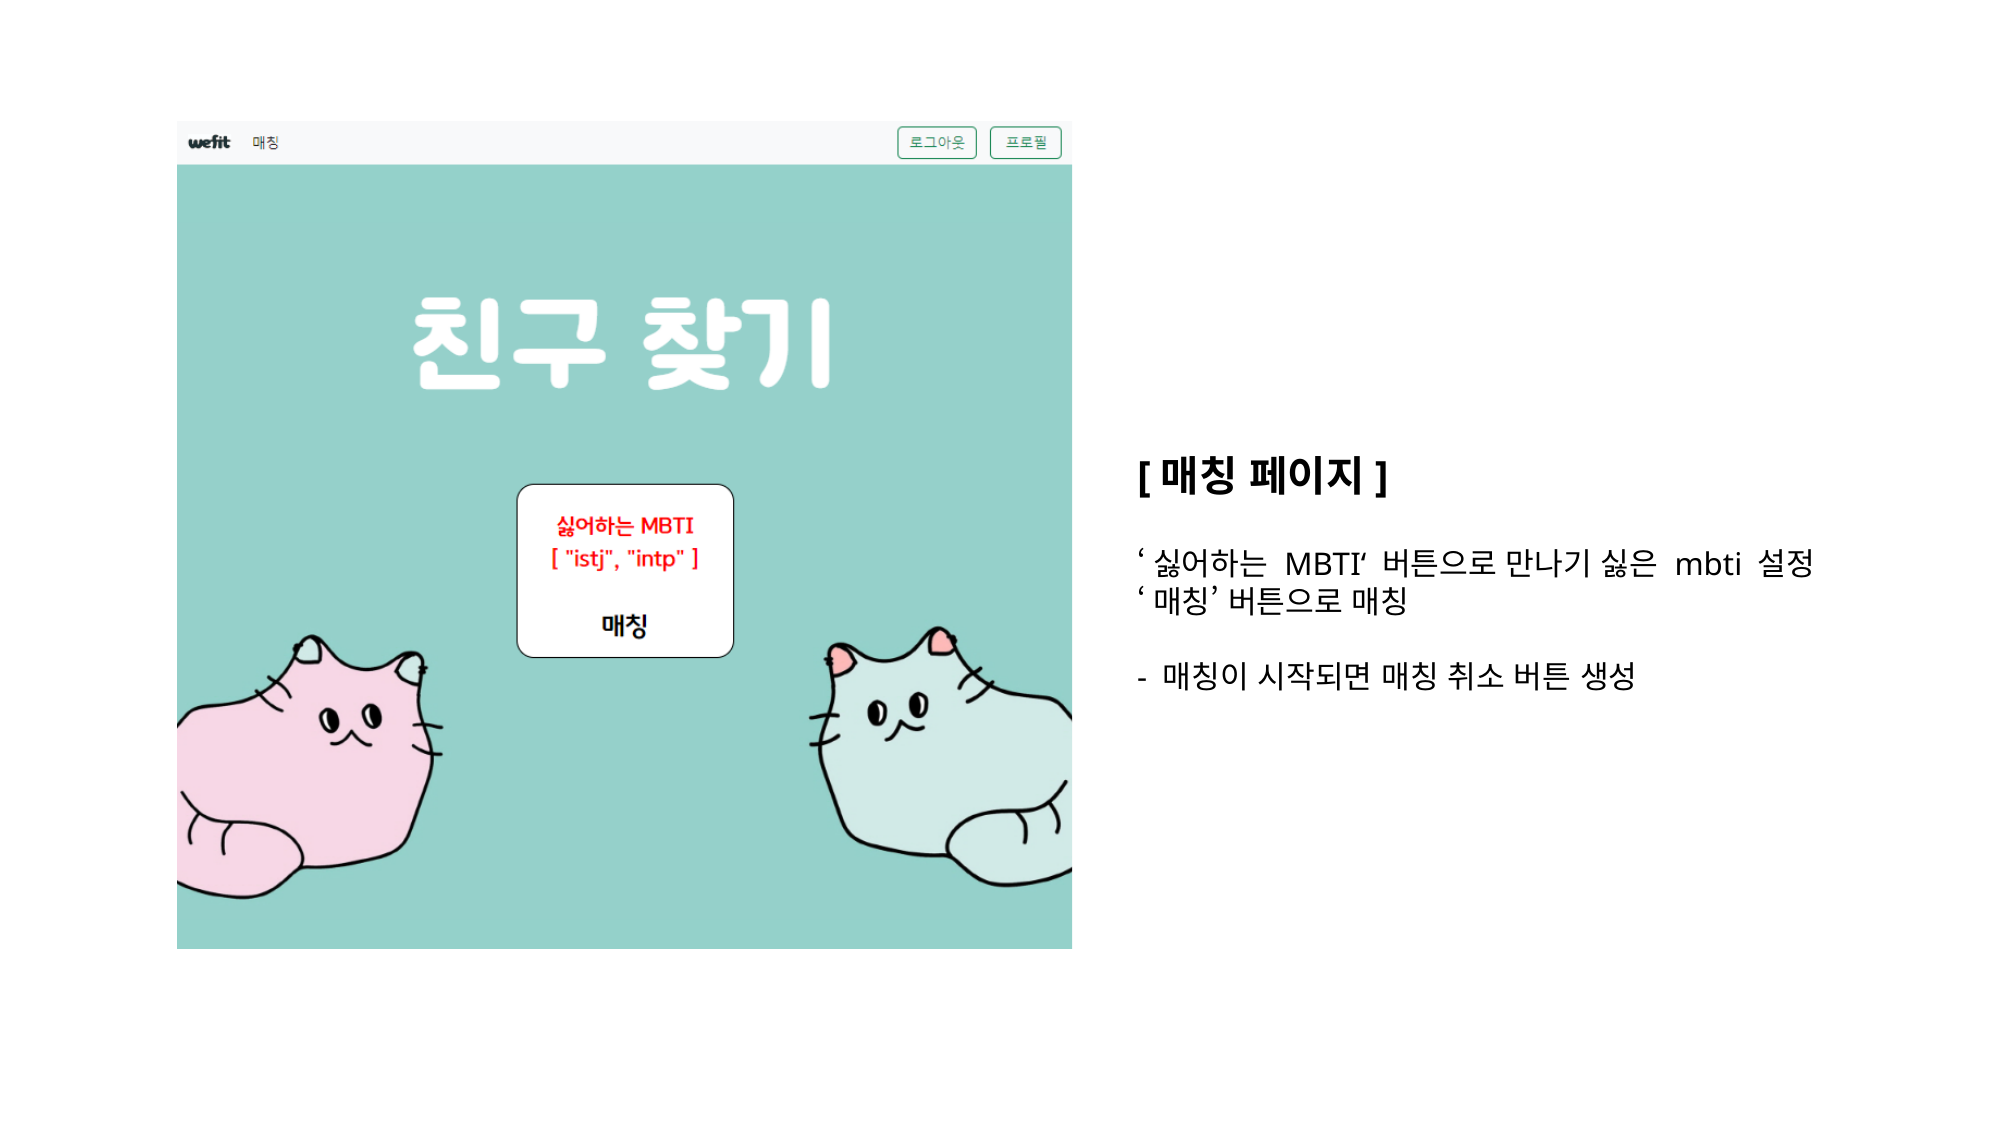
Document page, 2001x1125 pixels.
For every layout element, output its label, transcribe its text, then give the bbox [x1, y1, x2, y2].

text_box [매칭 페이지] ‘싫어하는 MBTI‘ 버튼으로 만나기 싫은 mbti 설정 ‘매칭’ 버튼으로 매칭 - 매칭이 시작되면 매칭 취소 버튼 생성 [1122, 442, 1943, 702]
picture [177, 121, 1073, 949]
